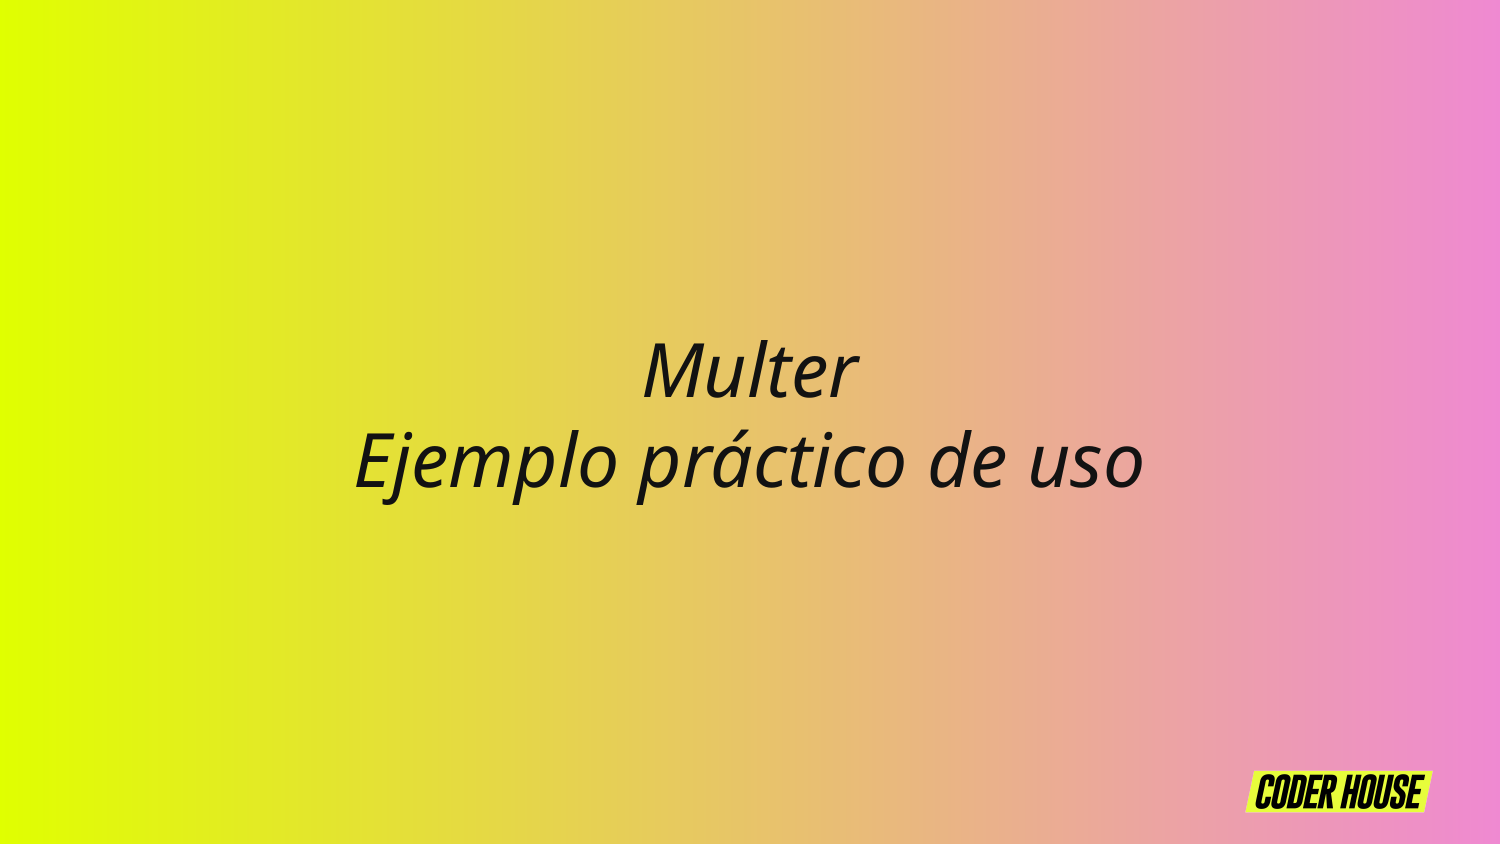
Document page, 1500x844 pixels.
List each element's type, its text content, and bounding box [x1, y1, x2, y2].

picture [1241, 764, 1437, 819]
text_box Multer Ejemplo práctico de uso [185, 329, 1315, 496]
